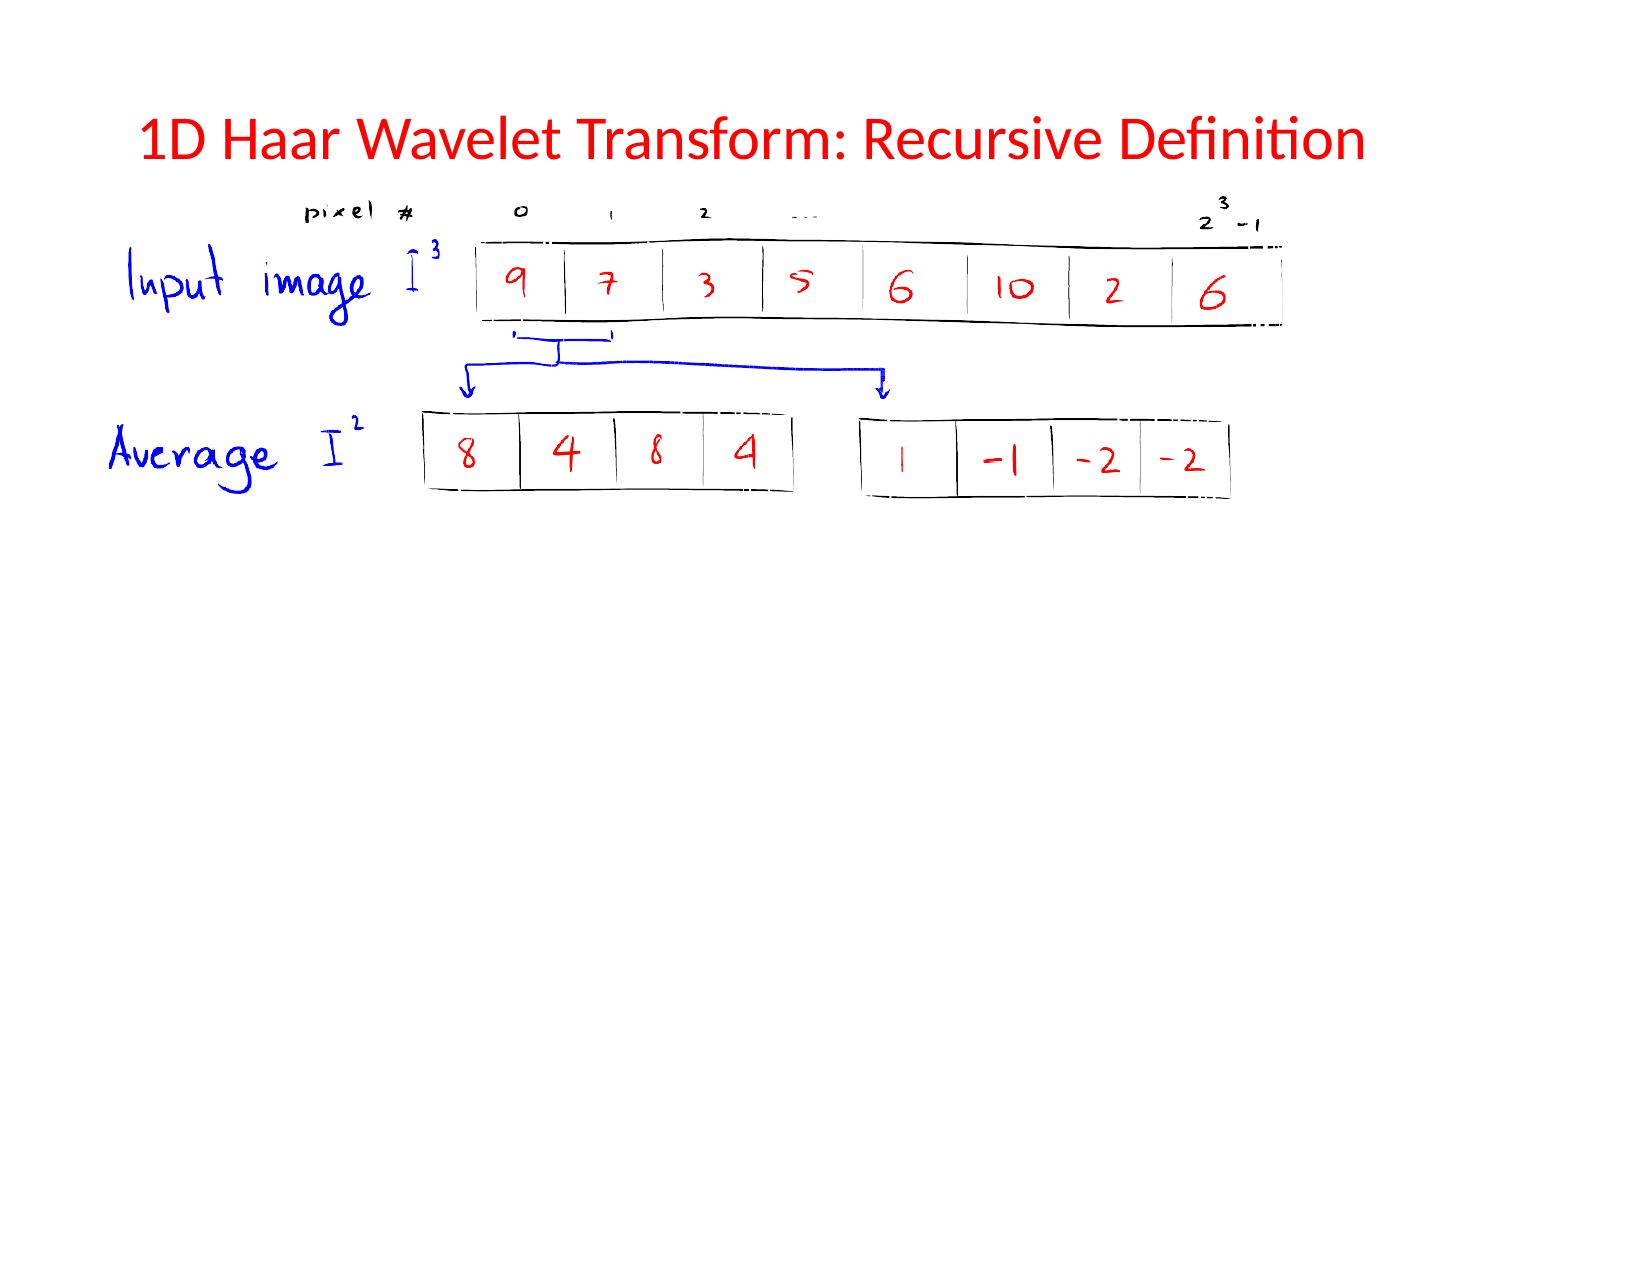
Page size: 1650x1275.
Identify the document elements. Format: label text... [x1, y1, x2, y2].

text_box [320, 415, 365, 466]
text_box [421, 411, 794, 492]
text_box [108, 424, 278, 494]
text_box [128, 186, 1501, 400]
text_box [858, 417, 1231, 499]
title 1D Haar Wavelet Transform: Recursive Definition [125, 25, 1377, 186]
